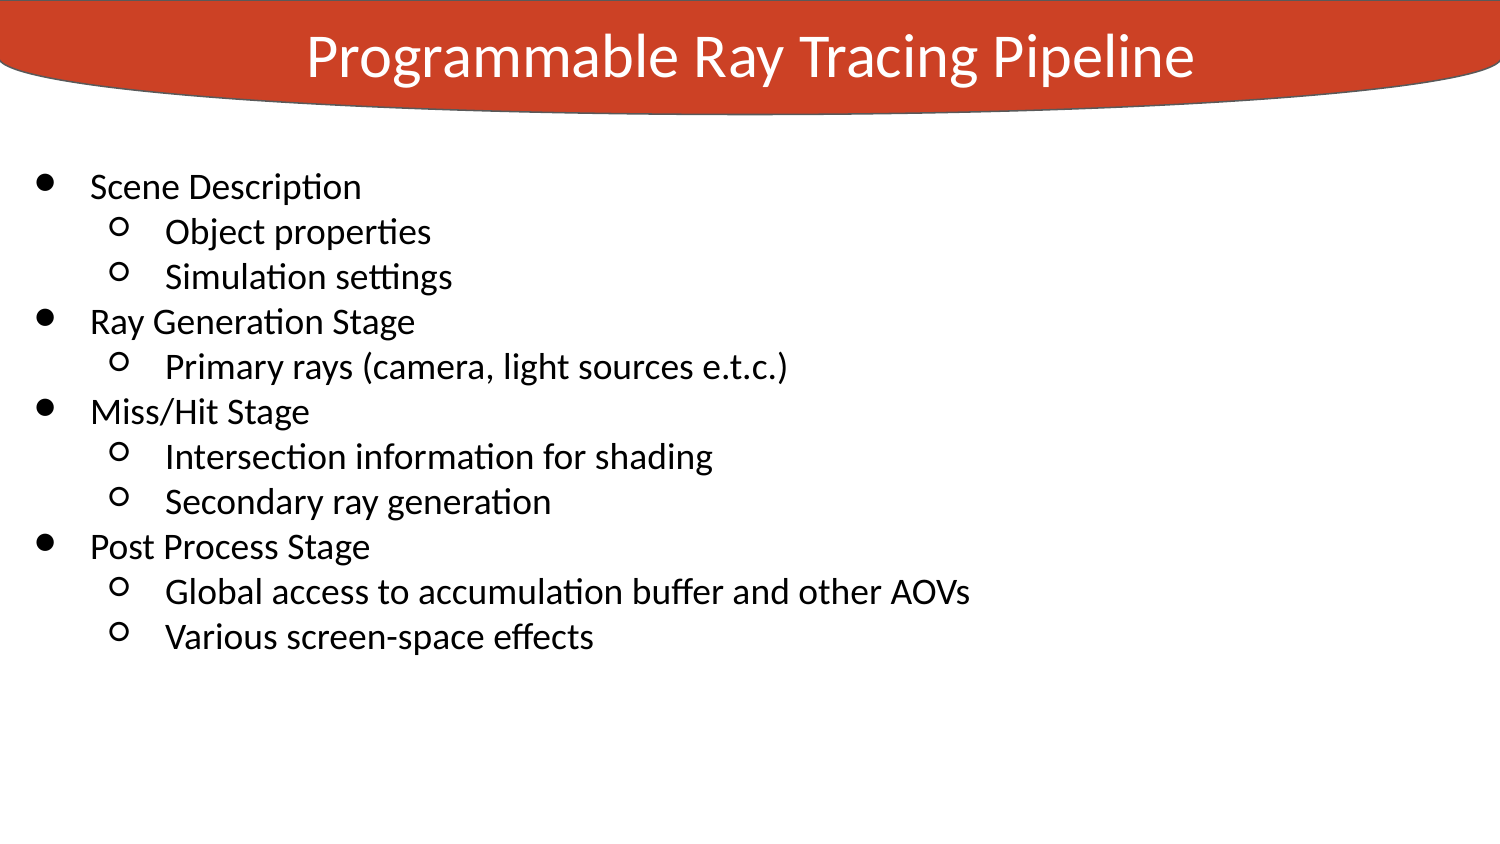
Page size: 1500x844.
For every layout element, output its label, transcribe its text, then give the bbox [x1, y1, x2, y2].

text_box [355, 106, 1145, 115]
text_box Scene Description Object properties Simulation settings Ray Generation Stage Primary rays (camera, light sources e.t.c.) Miss/Hit Stage Intersection information for shading Secondary ray generation Post Process Stage Global access to accumulation buffer and other AOVs Various screen-space effects [0, 146, 1500, 813]
text_box Experiments [0, 106, 530, 113]
text_box Experiments [970, 106, 1500, 113]
text_box Programmable Ray Tracing Pipeline [0, 0, 1500, 106]
